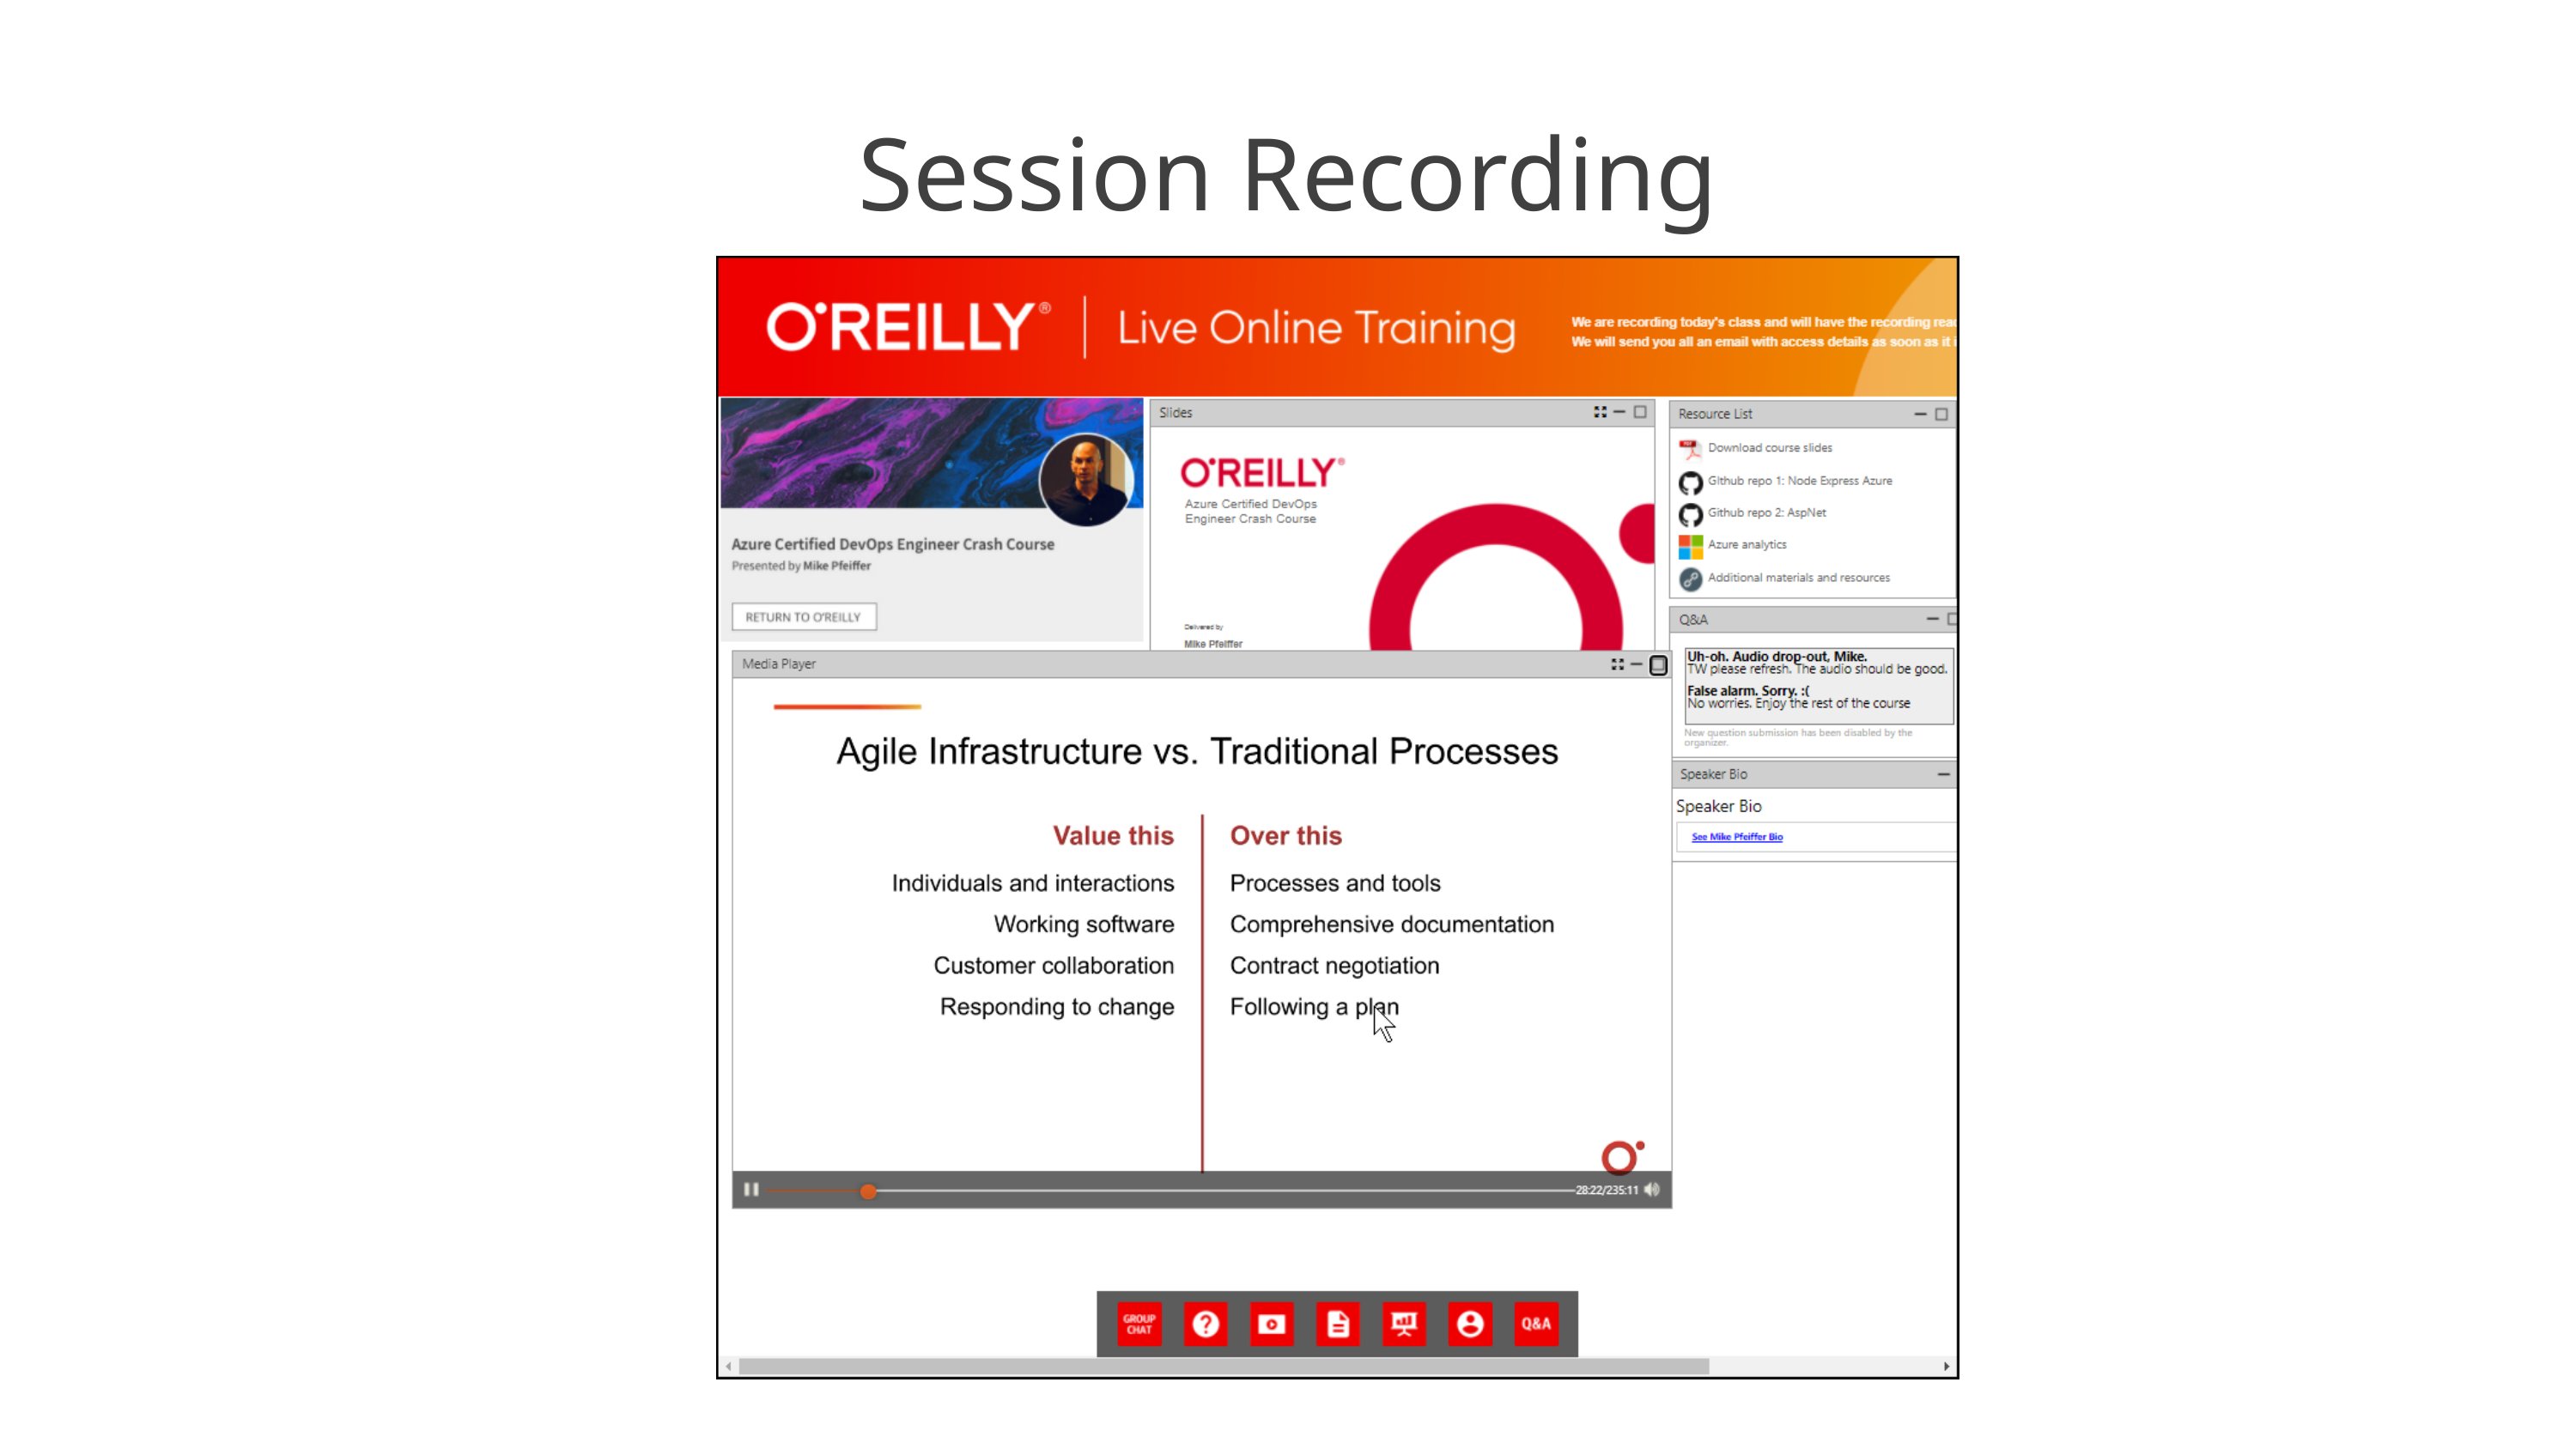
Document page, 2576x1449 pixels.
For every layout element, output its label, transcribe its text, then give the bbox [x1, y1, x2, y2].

title Session Recording [177, 120, 2399, 236]
picture [716, 256, 1959, 1379]
